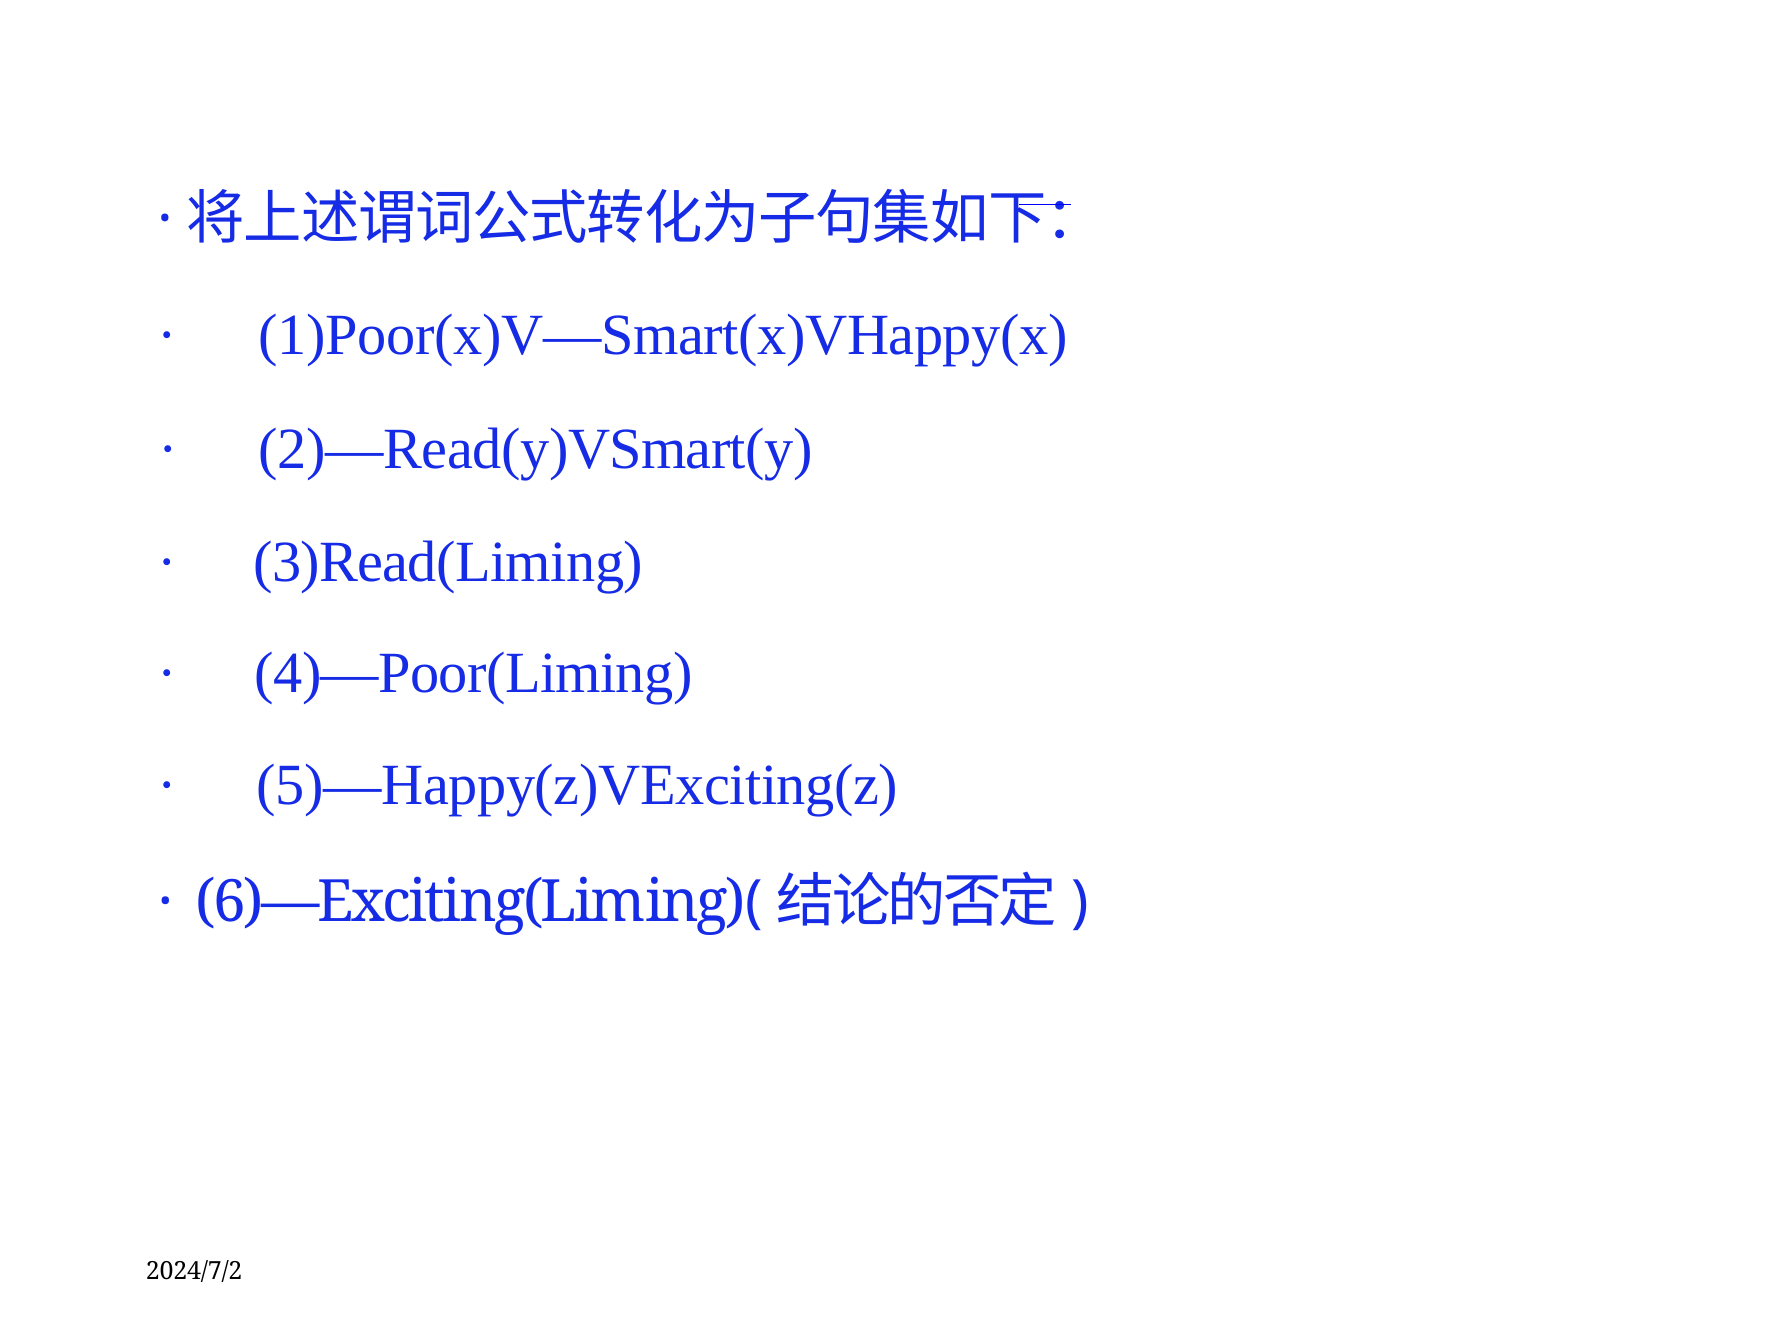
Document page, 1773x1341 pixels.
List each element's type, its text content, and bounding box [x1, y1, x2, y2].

text_box ·将上述谓词公式转化为子句集如下： · (1)Poor(x)V—Smart(x)VHappy(x) · (2)—Read(y)VSmart(y) · (3)Read(Liming) · (4)—Poor(Liming) · (5)—Happy(z)VExciting(z) · (6)—Exciting(Liming)(结论的否定) [155, 187, 1163, 938]
text_box 2024/7/2 [143, 1253, 247, 1287]
